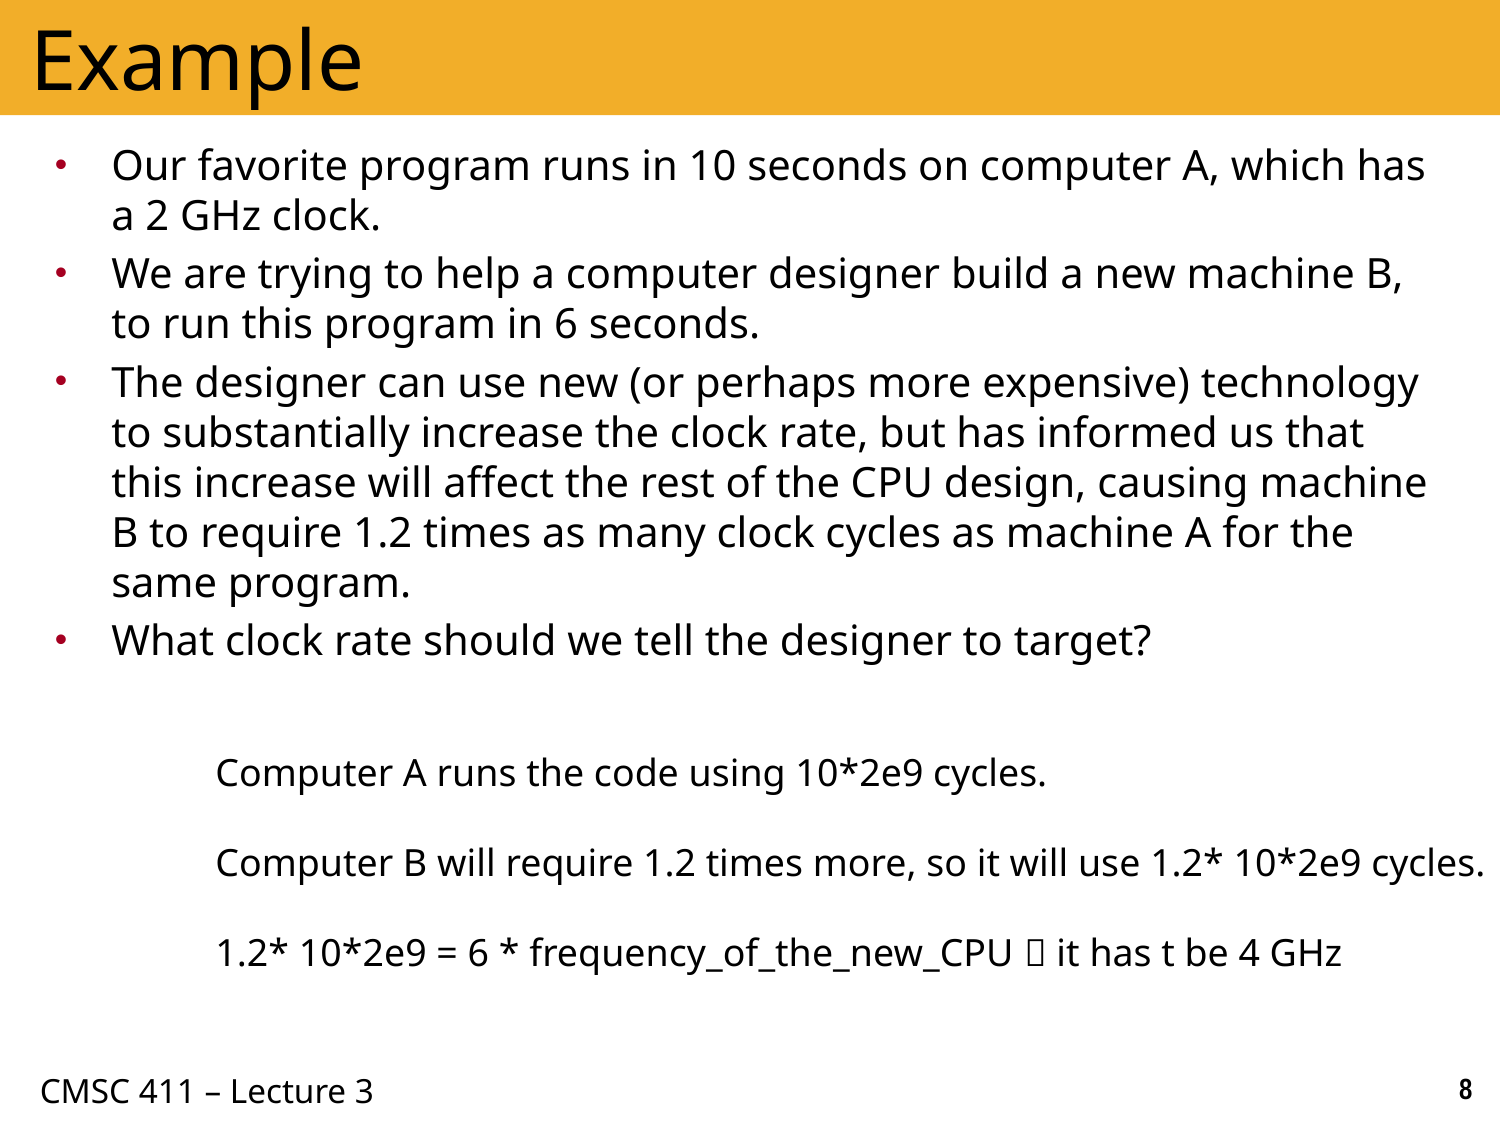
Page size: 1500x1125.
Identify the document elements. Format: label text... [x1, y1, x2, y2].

slide_number 8 [1424, 1062, 1488, 1113]
text_box Computer A runs the code using 10*2e9 cycles. Computer B will require 1.2 times more, so it will use 1.2* 10*2e9 cycles. 1.2* 10*2e9 = 6 * frequency_of_the_new_CPU  it has t be 4 GHz [200, 741, 1500, 982]
title Example [0, 0, 1500, 116]
list Our favorite program runs in 10 seconds on computer A, which has a 2 GHz clock. We are trying to help a computer designer build a new machine B, to run this program in 6 seconds. The designer can use new (or perhaps more expensive) technology to substantially increase the clock rate, but has informed us that this increase will affect the rest of the CPU design, causing machine B to require 1.2 times as many clock cycles as machine A for the same program. What clock rate should we tell the designer to target? [24, 115, 1463, 1051]
